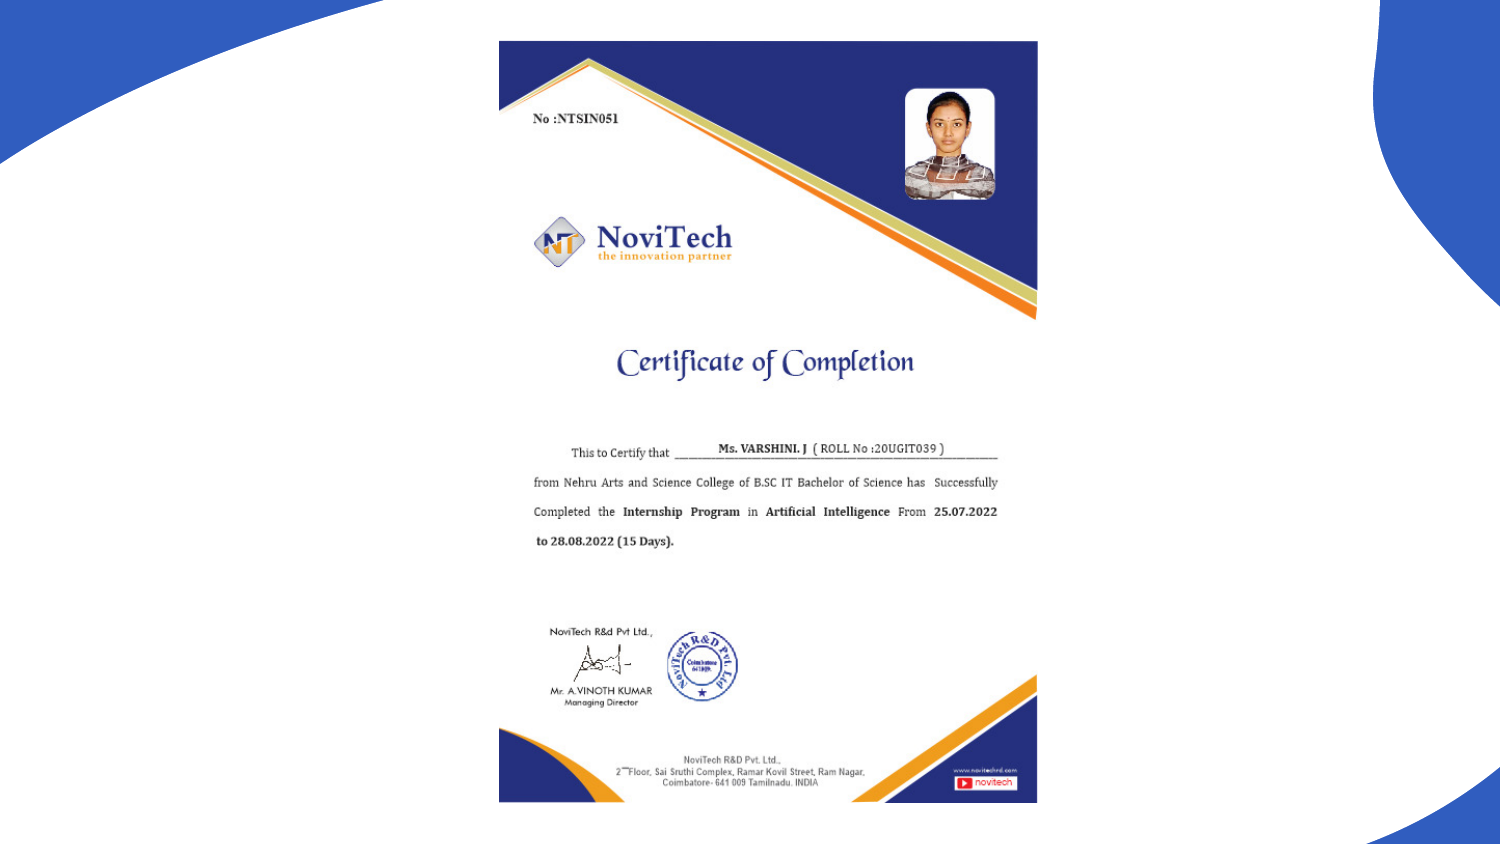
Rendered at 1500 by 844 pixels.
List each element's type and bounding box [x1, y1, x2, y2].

picture [499, 40, 1038, 804]
